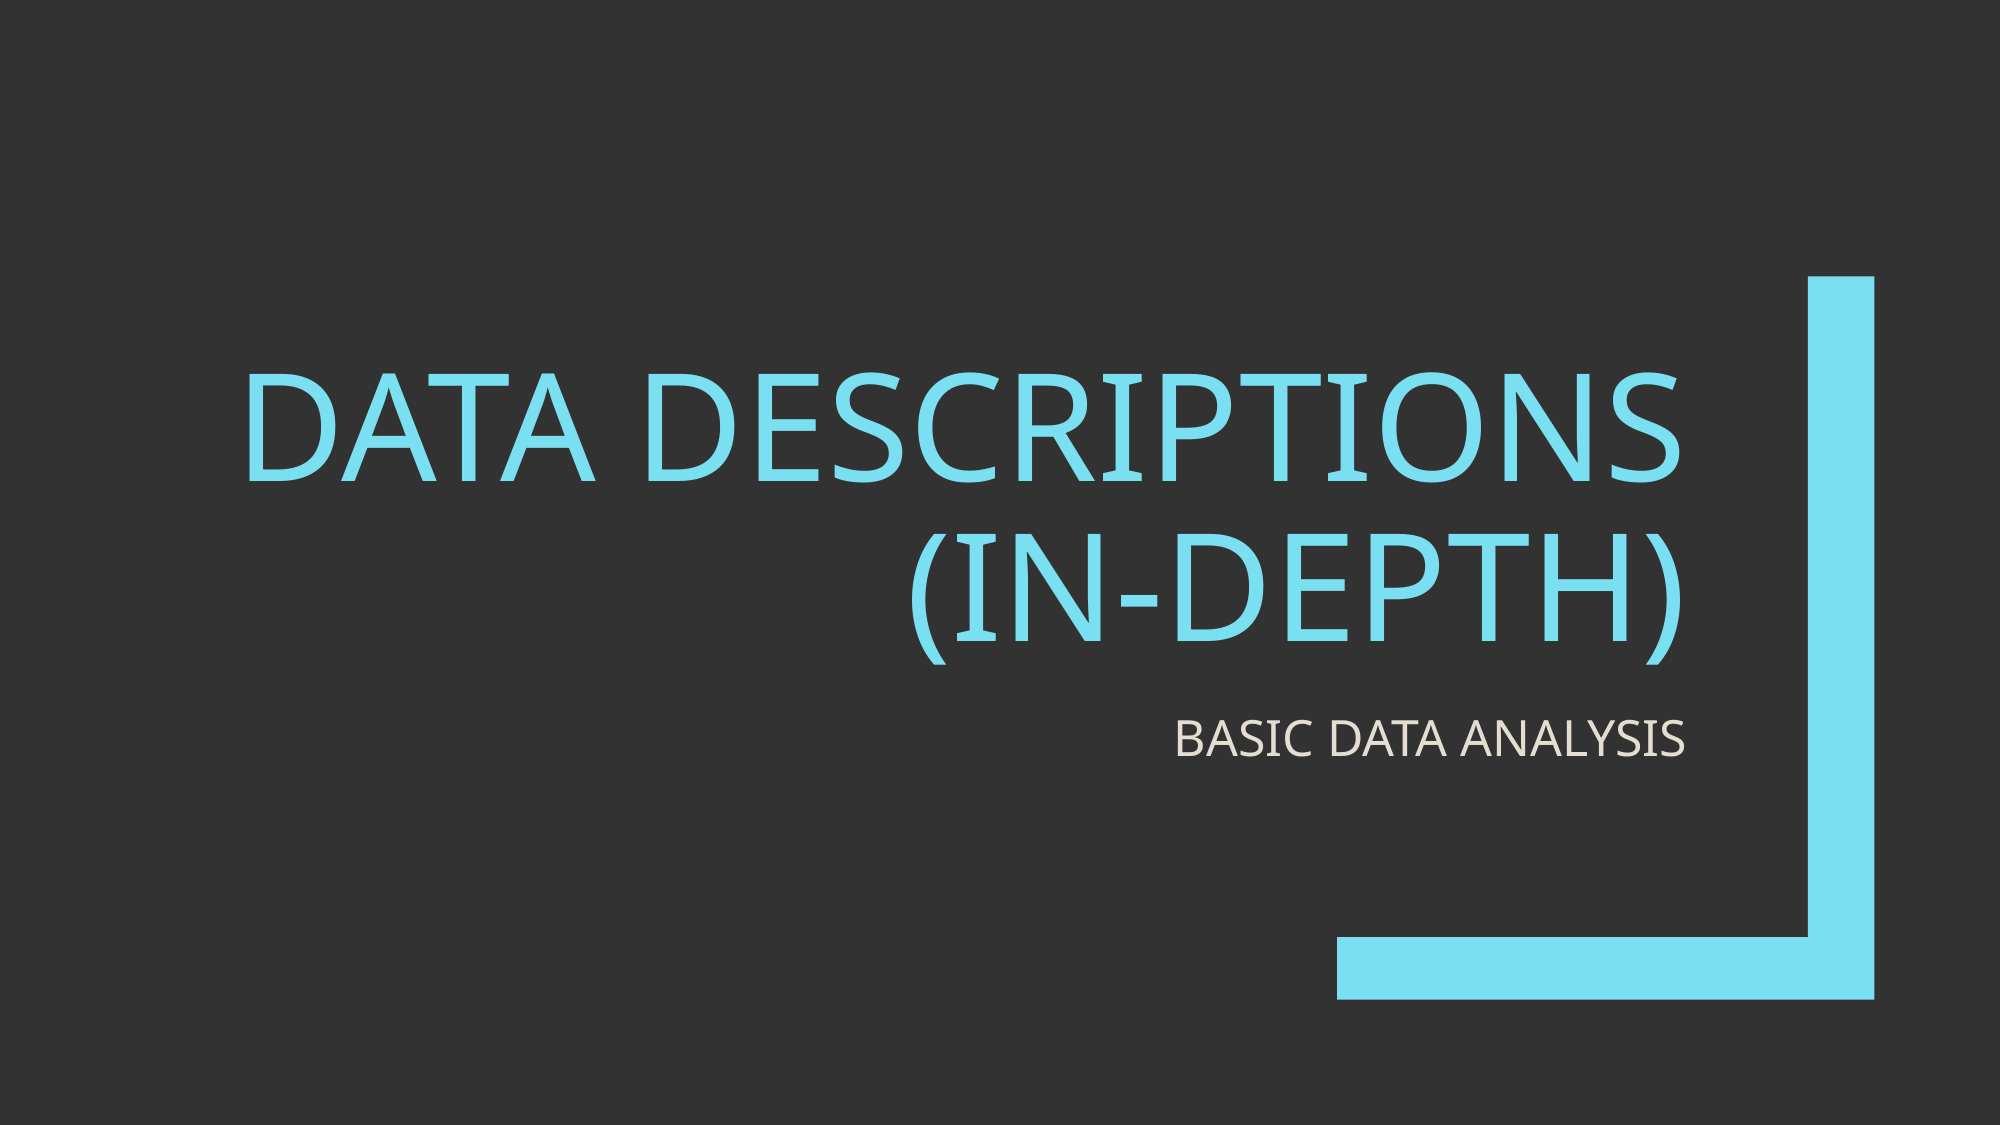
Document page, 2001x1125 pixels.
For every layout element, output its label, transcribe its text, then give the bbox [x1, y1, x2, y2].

title DATA DESCRIPTIONS (IN-DEPTH) [125, 213, 1703, 682]
list BASIC DATA ANALYSIS [125, 691, 1703, 880]
